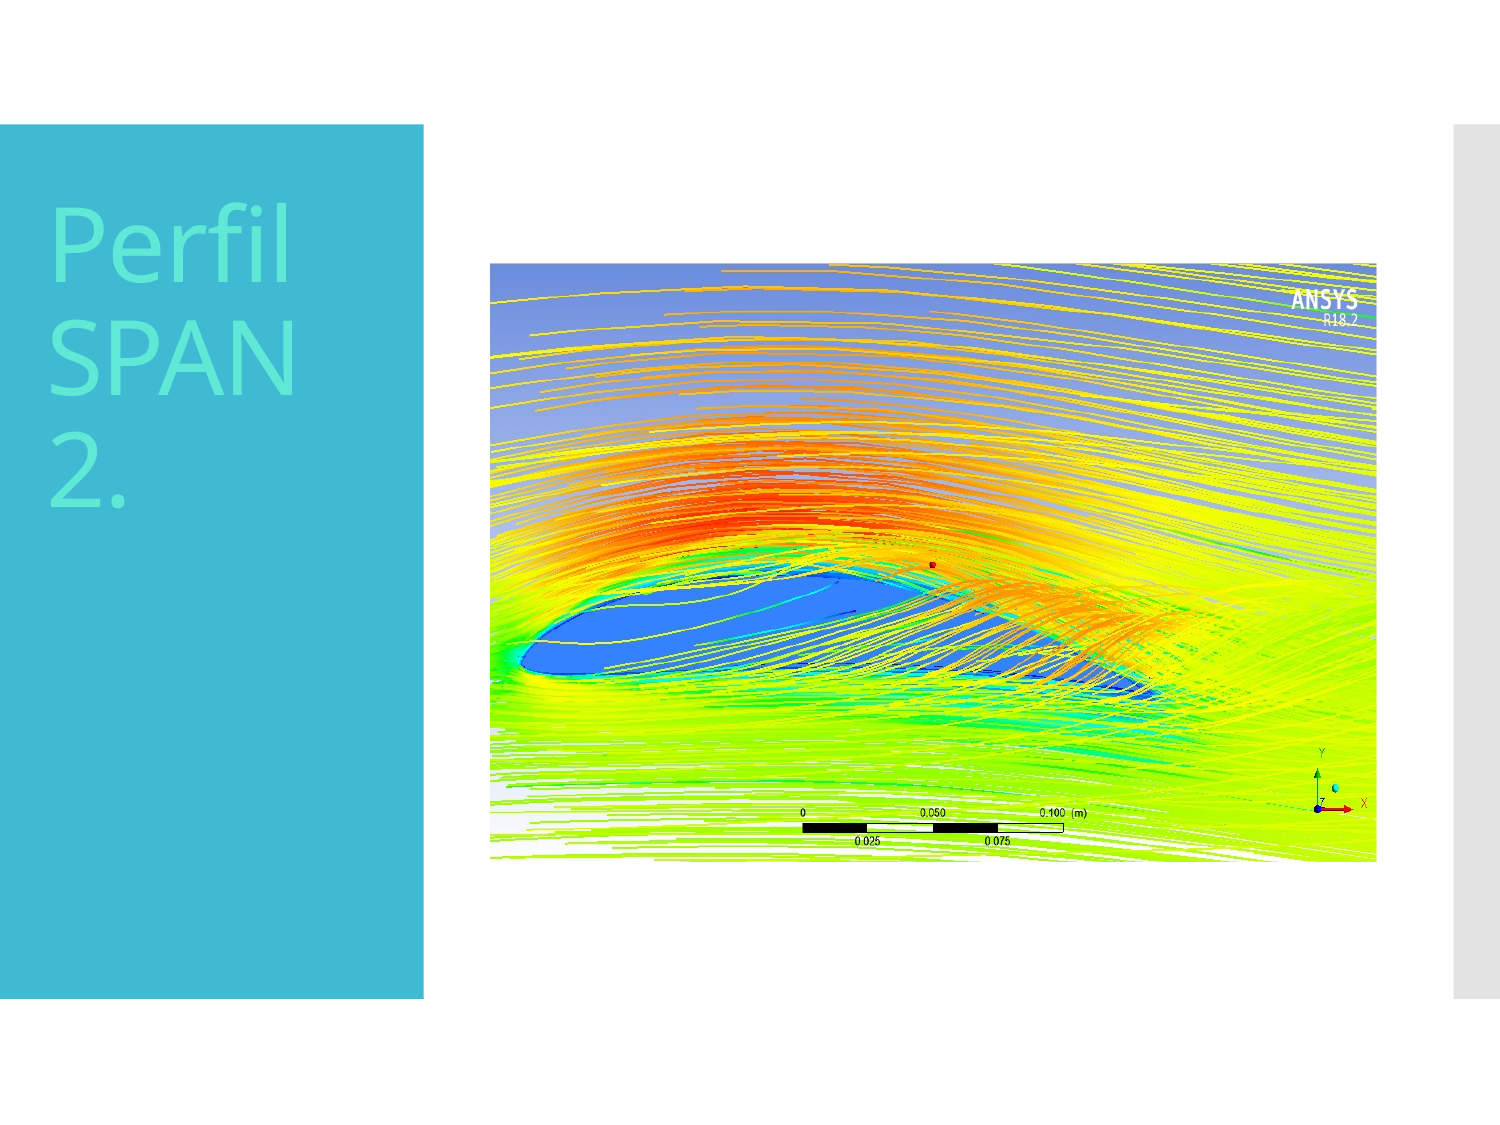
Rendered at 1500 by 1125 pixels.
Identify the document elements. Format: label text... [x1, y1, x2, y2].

picture [489, 262, 1377, 863]
title Perfil SPAN 2. [31, 184, 408, 539]
